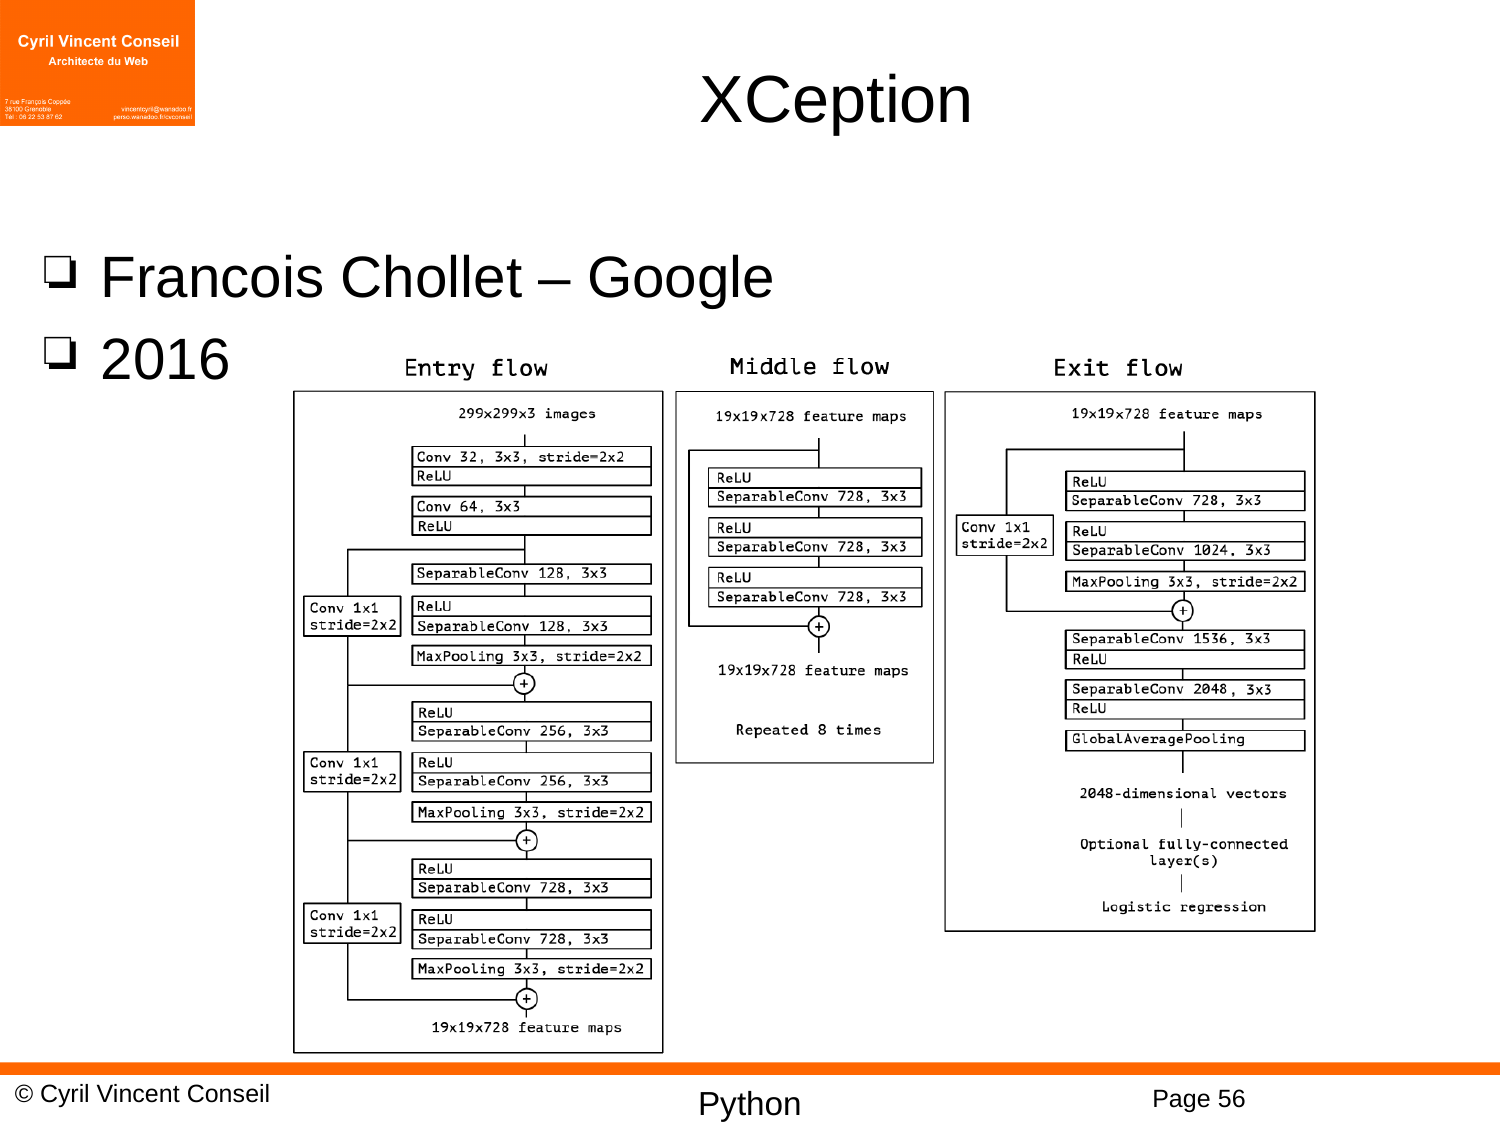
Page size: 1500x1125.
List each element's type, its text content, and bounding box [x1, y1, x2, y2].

title XCeption [194, 2, 1480, 190]
picture [0, 0, 195, 126]
list Francois Chollet – Google 2016 [29, 231, 1468, 1059]
picture [288, 348, 1322, 1058]
